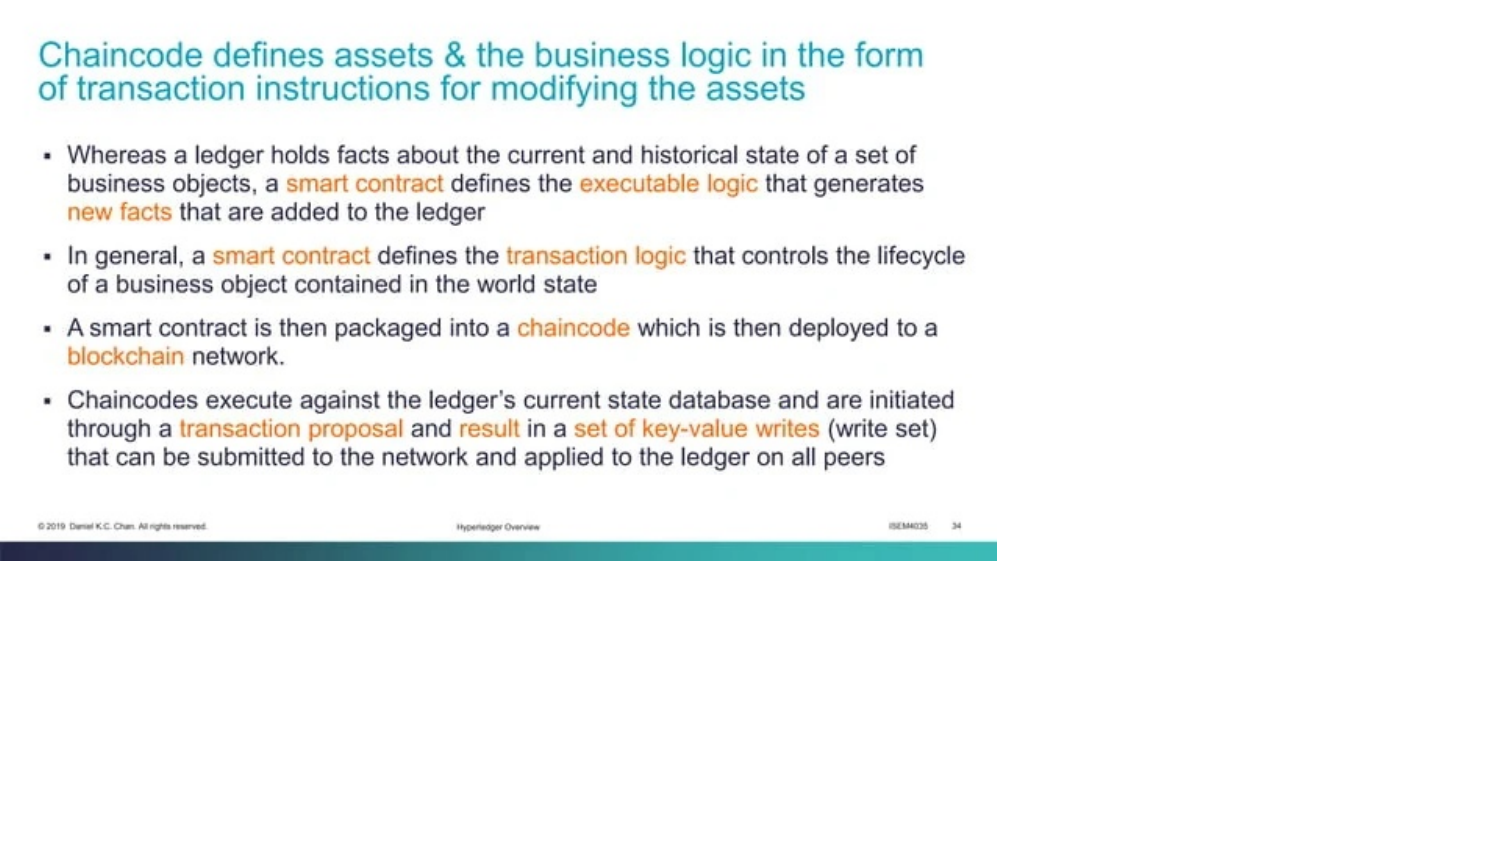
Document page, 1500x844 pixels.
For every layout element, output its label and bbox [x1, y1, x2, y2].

picture [0, 0, 997, 562]
